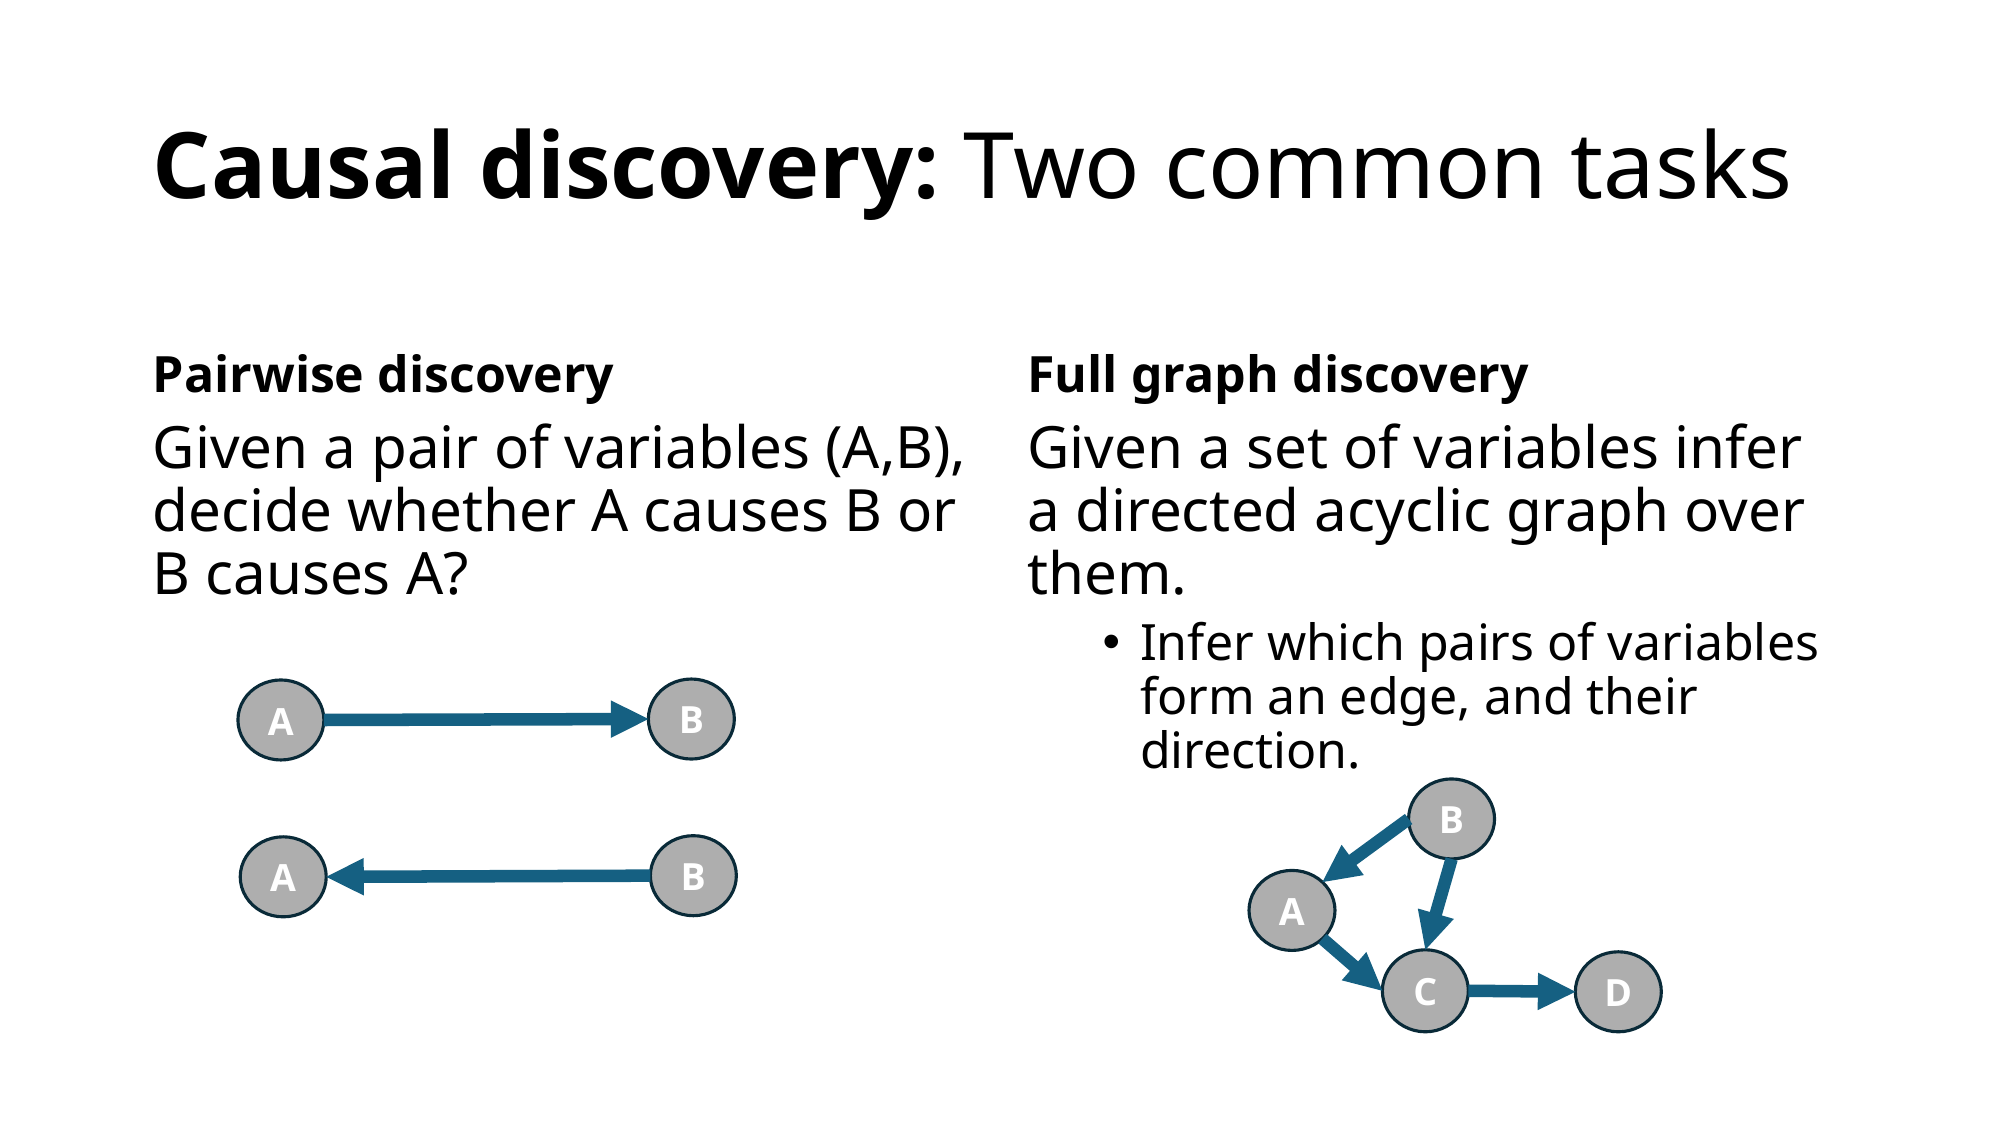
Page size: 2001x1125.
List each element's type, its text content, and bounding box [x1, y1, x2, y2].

list Full graph discovery [1012, 275, 1863, 410]
text_box B [1407, 777, 1497, 861]
text_box B [649, 834, 738, 918]
text_box D [1573, 950, 1663, 1034]
text_box A [238, 835, 328, 919]
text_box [1321, 938, 1383, 992]
list Given a set of variables infer a directed acyclic graph over them. Infer which pairs of variables form an edge, and their direction. [1012, 410, 1863, 1016]
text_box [1321, 818, 1409, 883]
list Given a pair of variables (A,B), decide whether A causes B or B causes A? [137, 410, 984, 1016]
text_box A [1247, 868, 1337, 953]
title Causal discovery: Two common tasks [137, 59, 1863, 278]
text_box B [646, 677, 736, 761]
list Pairwise discovery [137, 275, 984, 410]
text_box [1424, 858, 1453, 951]
text_box A [236, 678, 325, 762]
text_box C [1380, 948, 1470, 1034]
